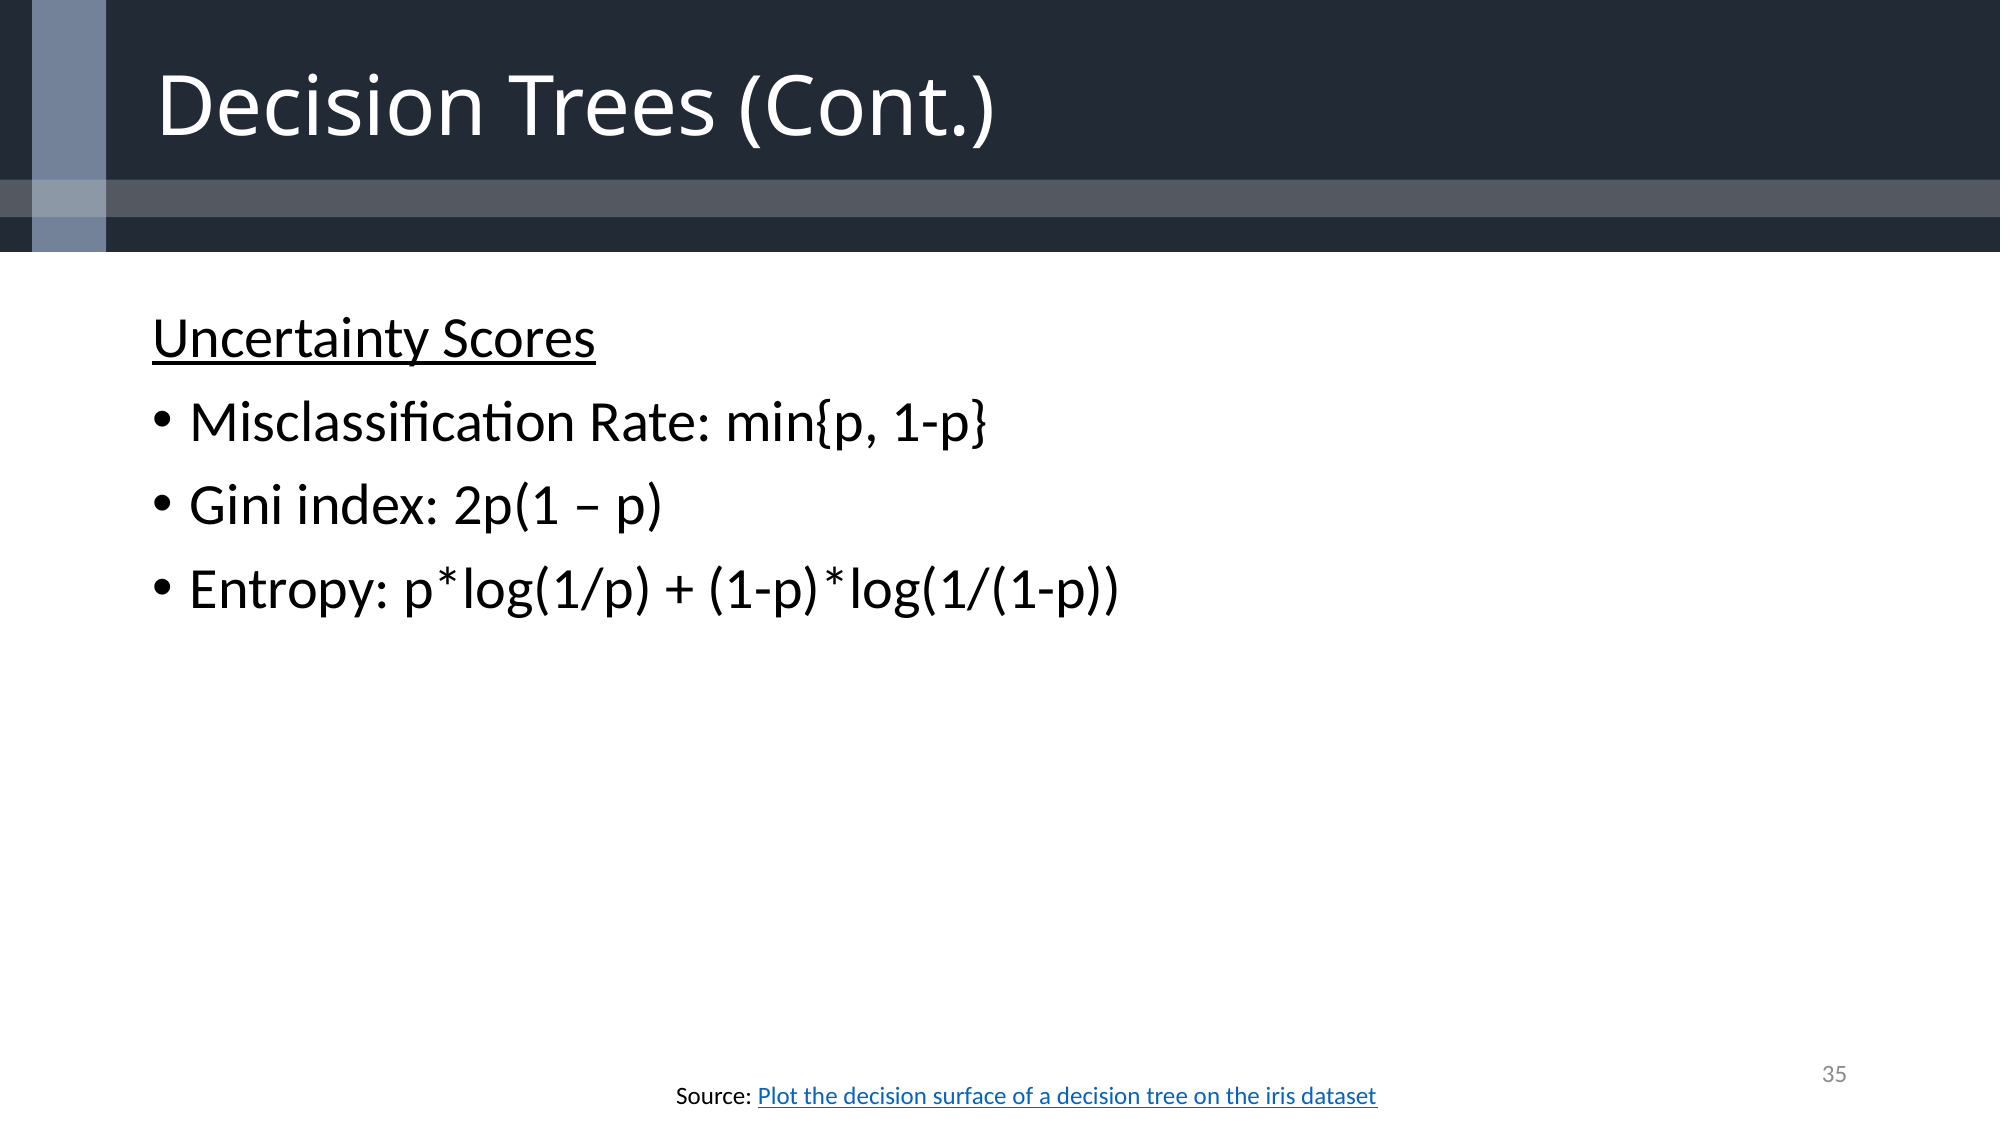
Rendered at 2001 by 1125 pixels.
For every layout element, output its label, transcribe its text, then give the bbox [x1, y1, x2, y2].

slide_number 35 [1412, 1042, 1863, 1103]
text_box [31, 0, 107, 178]
text_box Source: Plot the decision surface of a decision tree on the iris dataset [661, 1072, 1805, 1118]
text_box [0, 178, 2000, 218]
text_box [31, 218, 107, 253]
text_box [0, 218, 31, 253]
text_box [0, 0, 31, 178]
text_box [107, 218, 2000, 253]
title Decision Trees (Cont.) [140, 29, 1928, 178]
list Uncertainty Scores Misclassification Rate: min{p, 1-p} Gini index: 2p(1 – p) Entropy: p*log(1/p) + (1-p)*log(1/(1-p)) [137, 299, 1863, 1014]
text_box [107, 0, 2000, 178]
